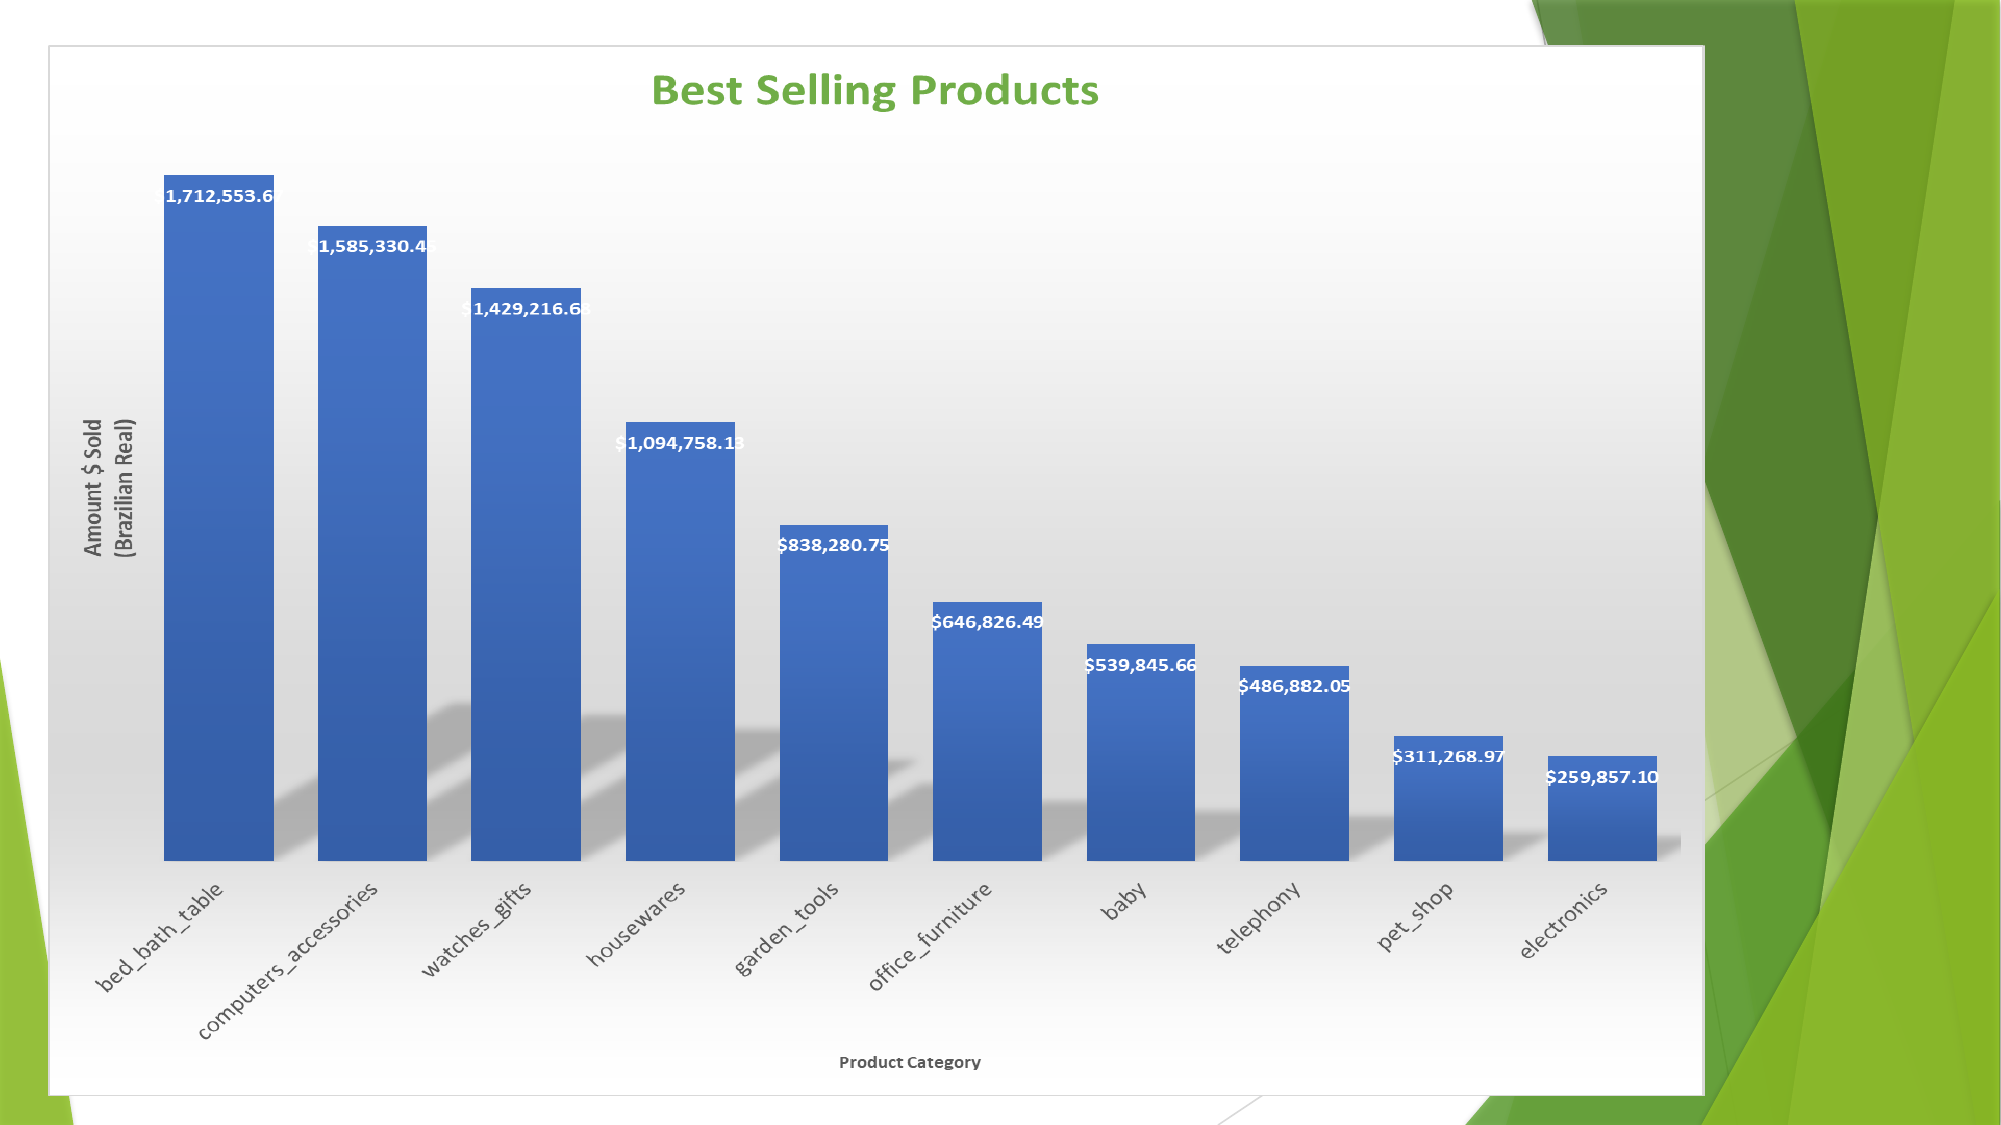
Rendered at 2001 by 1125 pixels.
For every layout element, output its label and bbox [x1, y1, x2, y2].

picture [47, 45, 1706, 1096]
